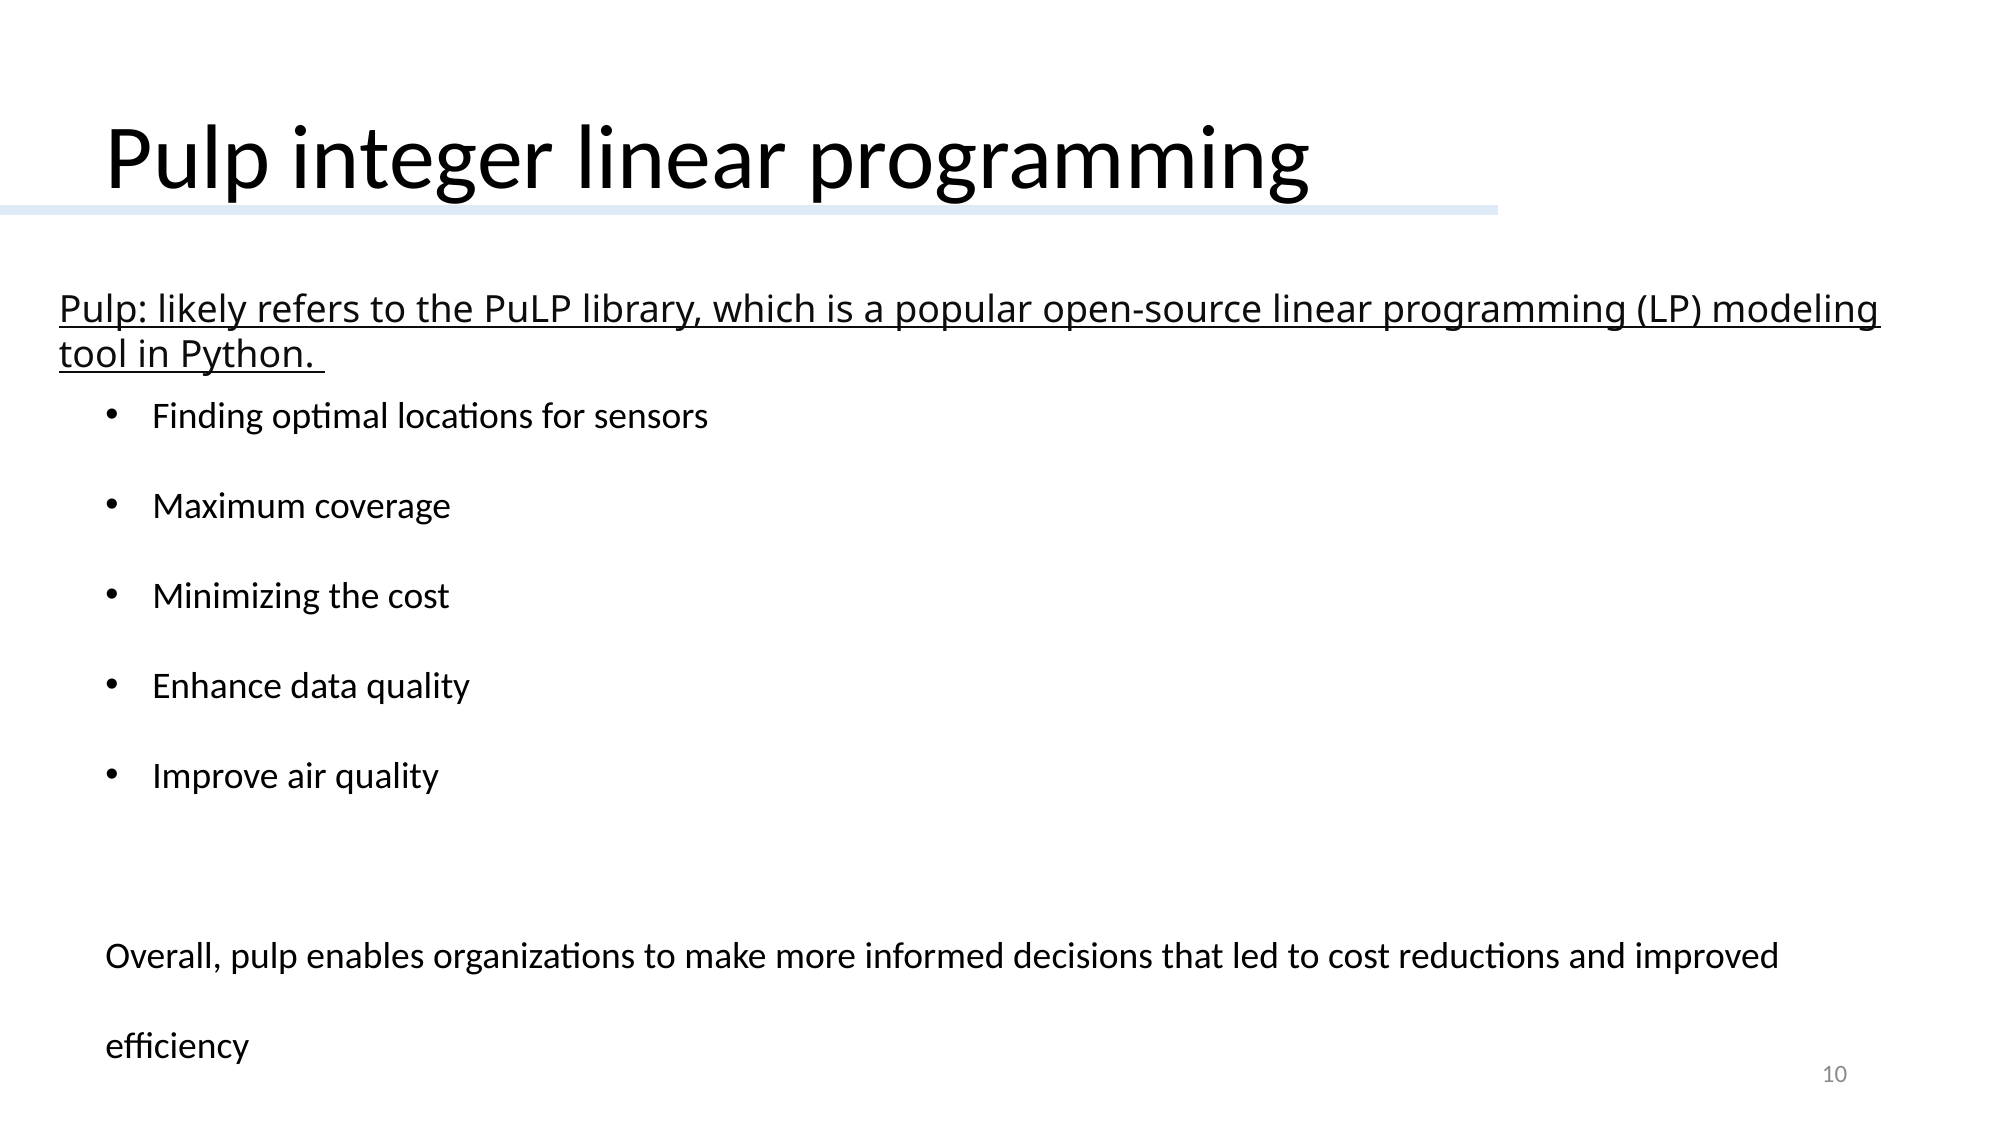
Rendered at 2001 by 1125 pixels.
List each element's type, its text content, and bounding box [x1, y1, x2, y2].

slide_number 10 [1412, 1074, 1863, 1103]
title Pulp integer linear programming [90, 50, 1816, 268]
text_box Pulp: likely refers to the PuLP library, which is a popular open-source linear programming (LP) modeling tool in Python. [44, 277, 1910, 383]
text_box [0, 205, 90, 215]
text_box Finding optimal locations for sensors Maximum coverage Minimizing the cost Enhance data quality Improve air quality Overall, pulp enables organizations to make more informed decisions that led to cost reductions and improved efficiency [90, 338, 1945, 1074]
